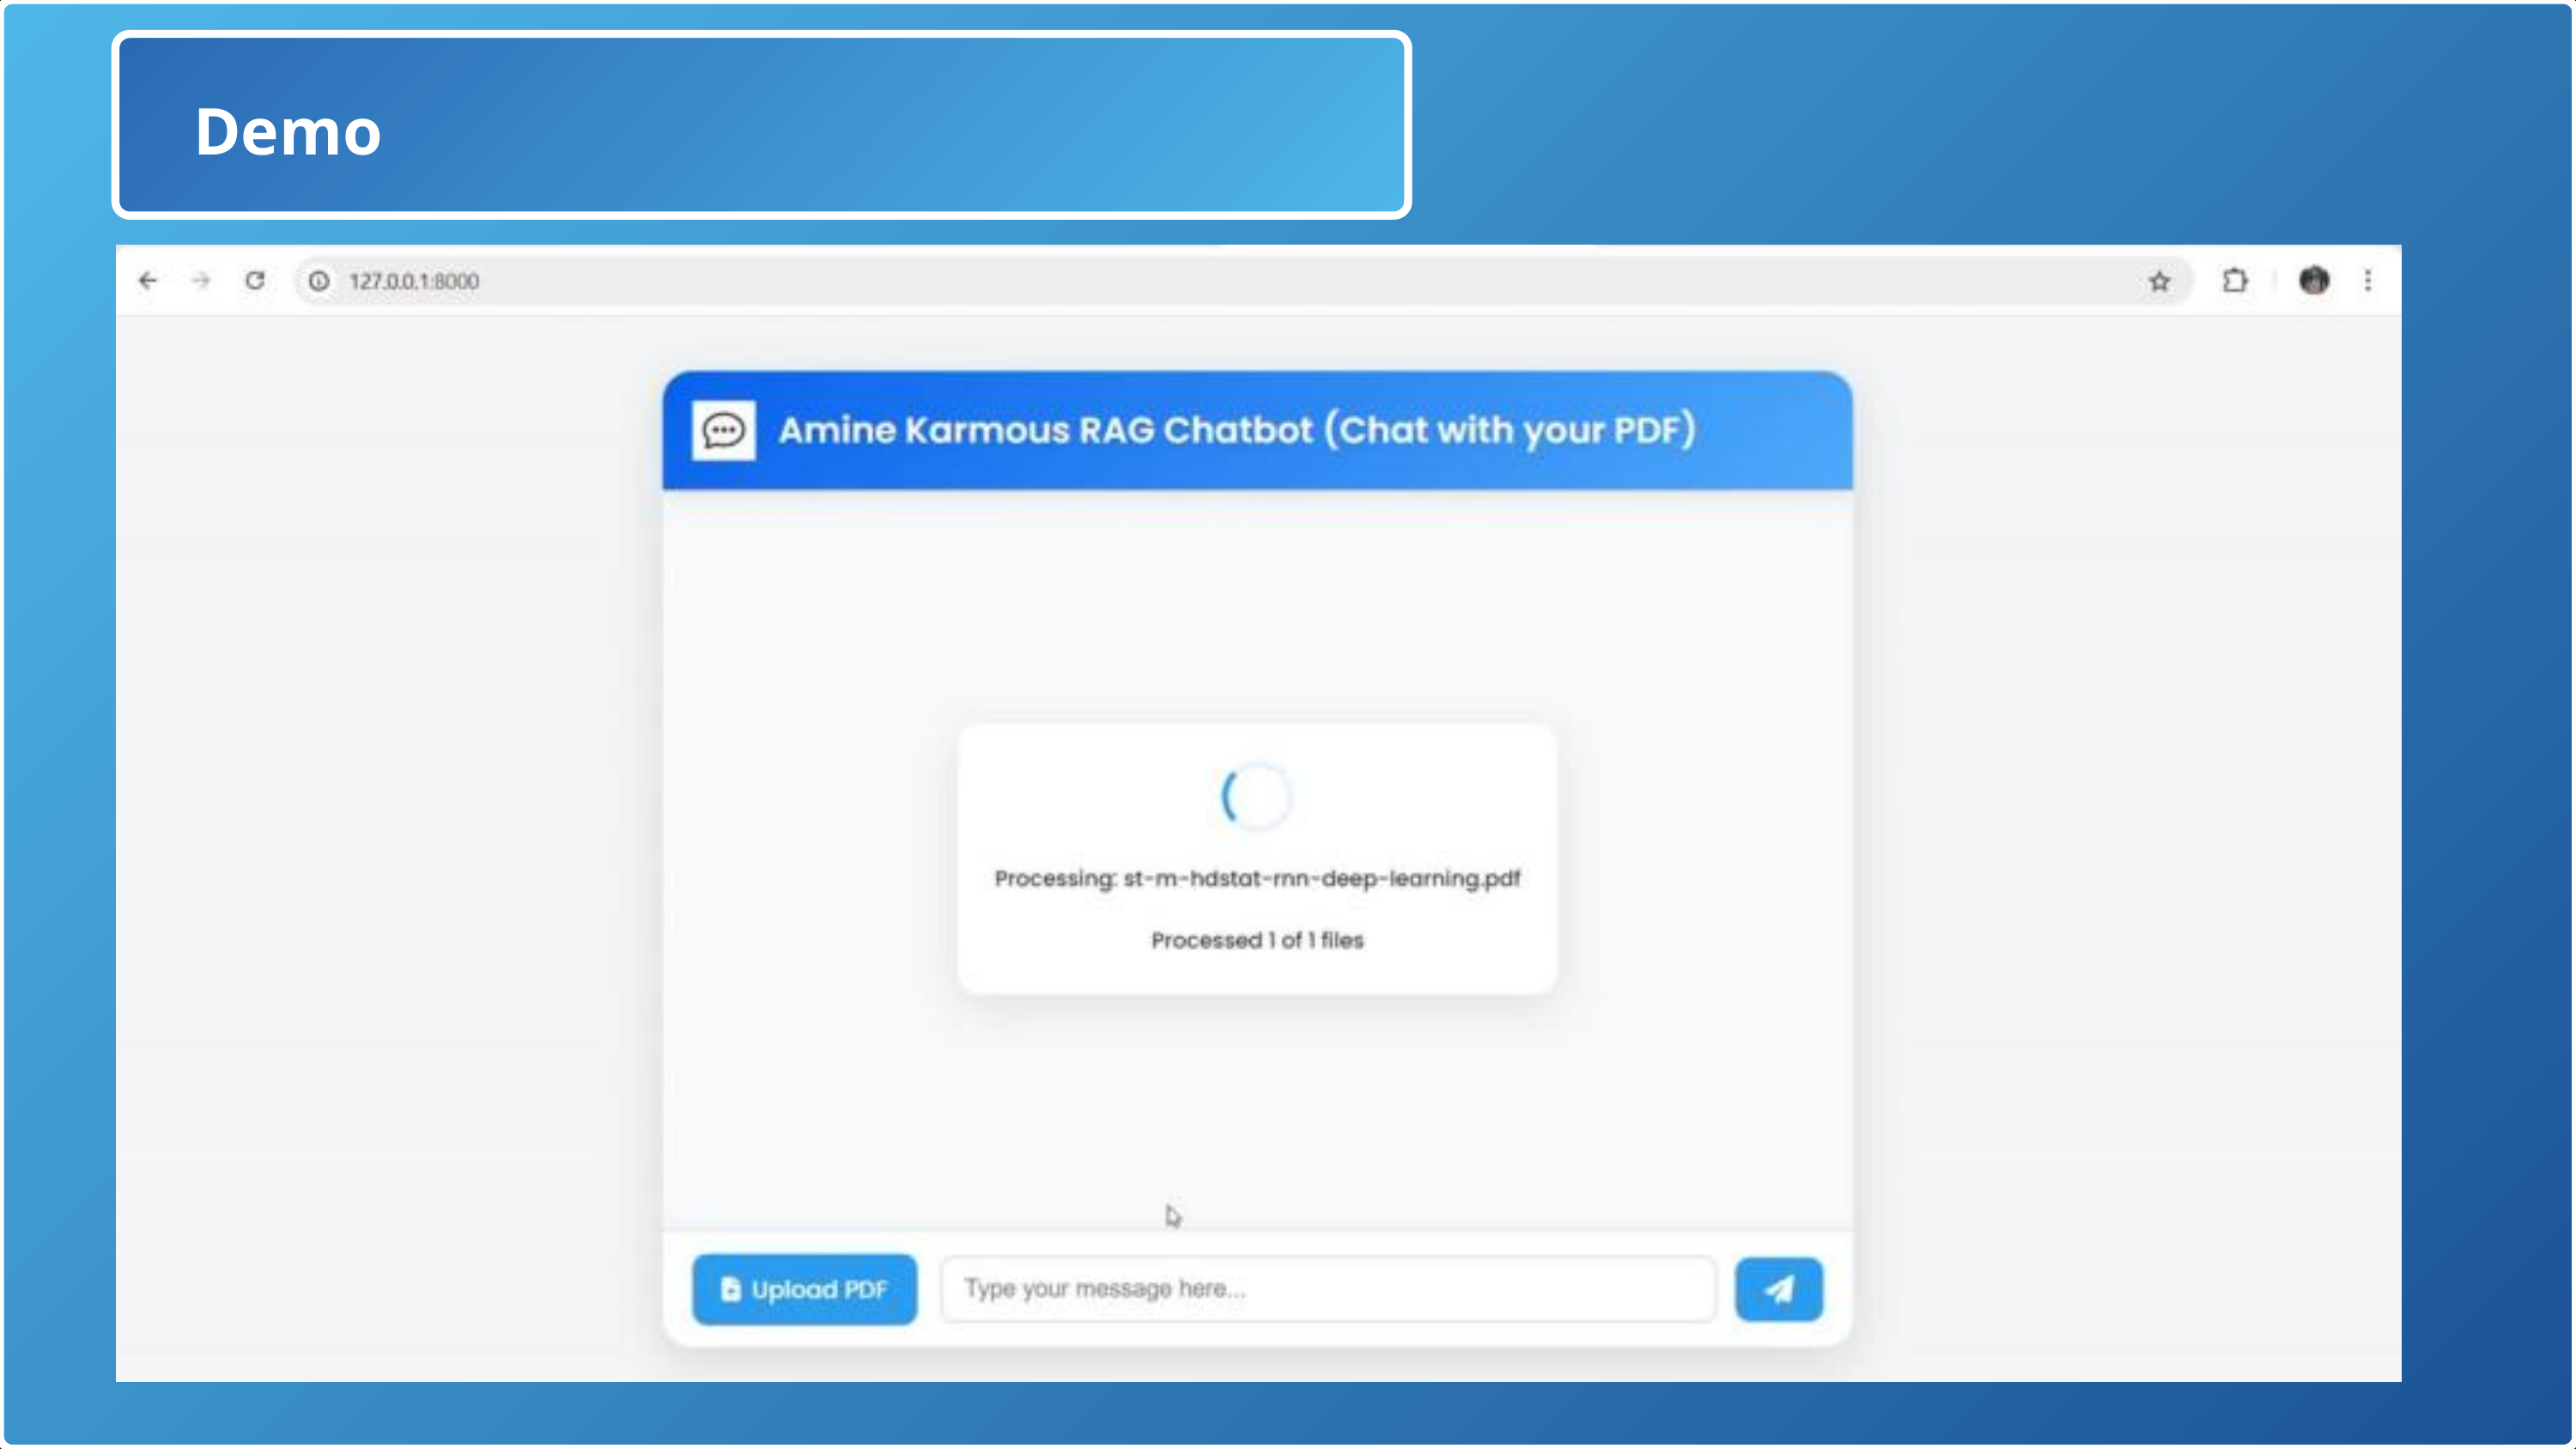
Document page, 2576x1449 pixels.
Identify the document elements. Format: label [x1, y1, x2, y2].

text_box [115, 244, 2403, 1383]
text_box [115, 33, 1409, 216]
text_box [0, 0, 2576, 1449]
